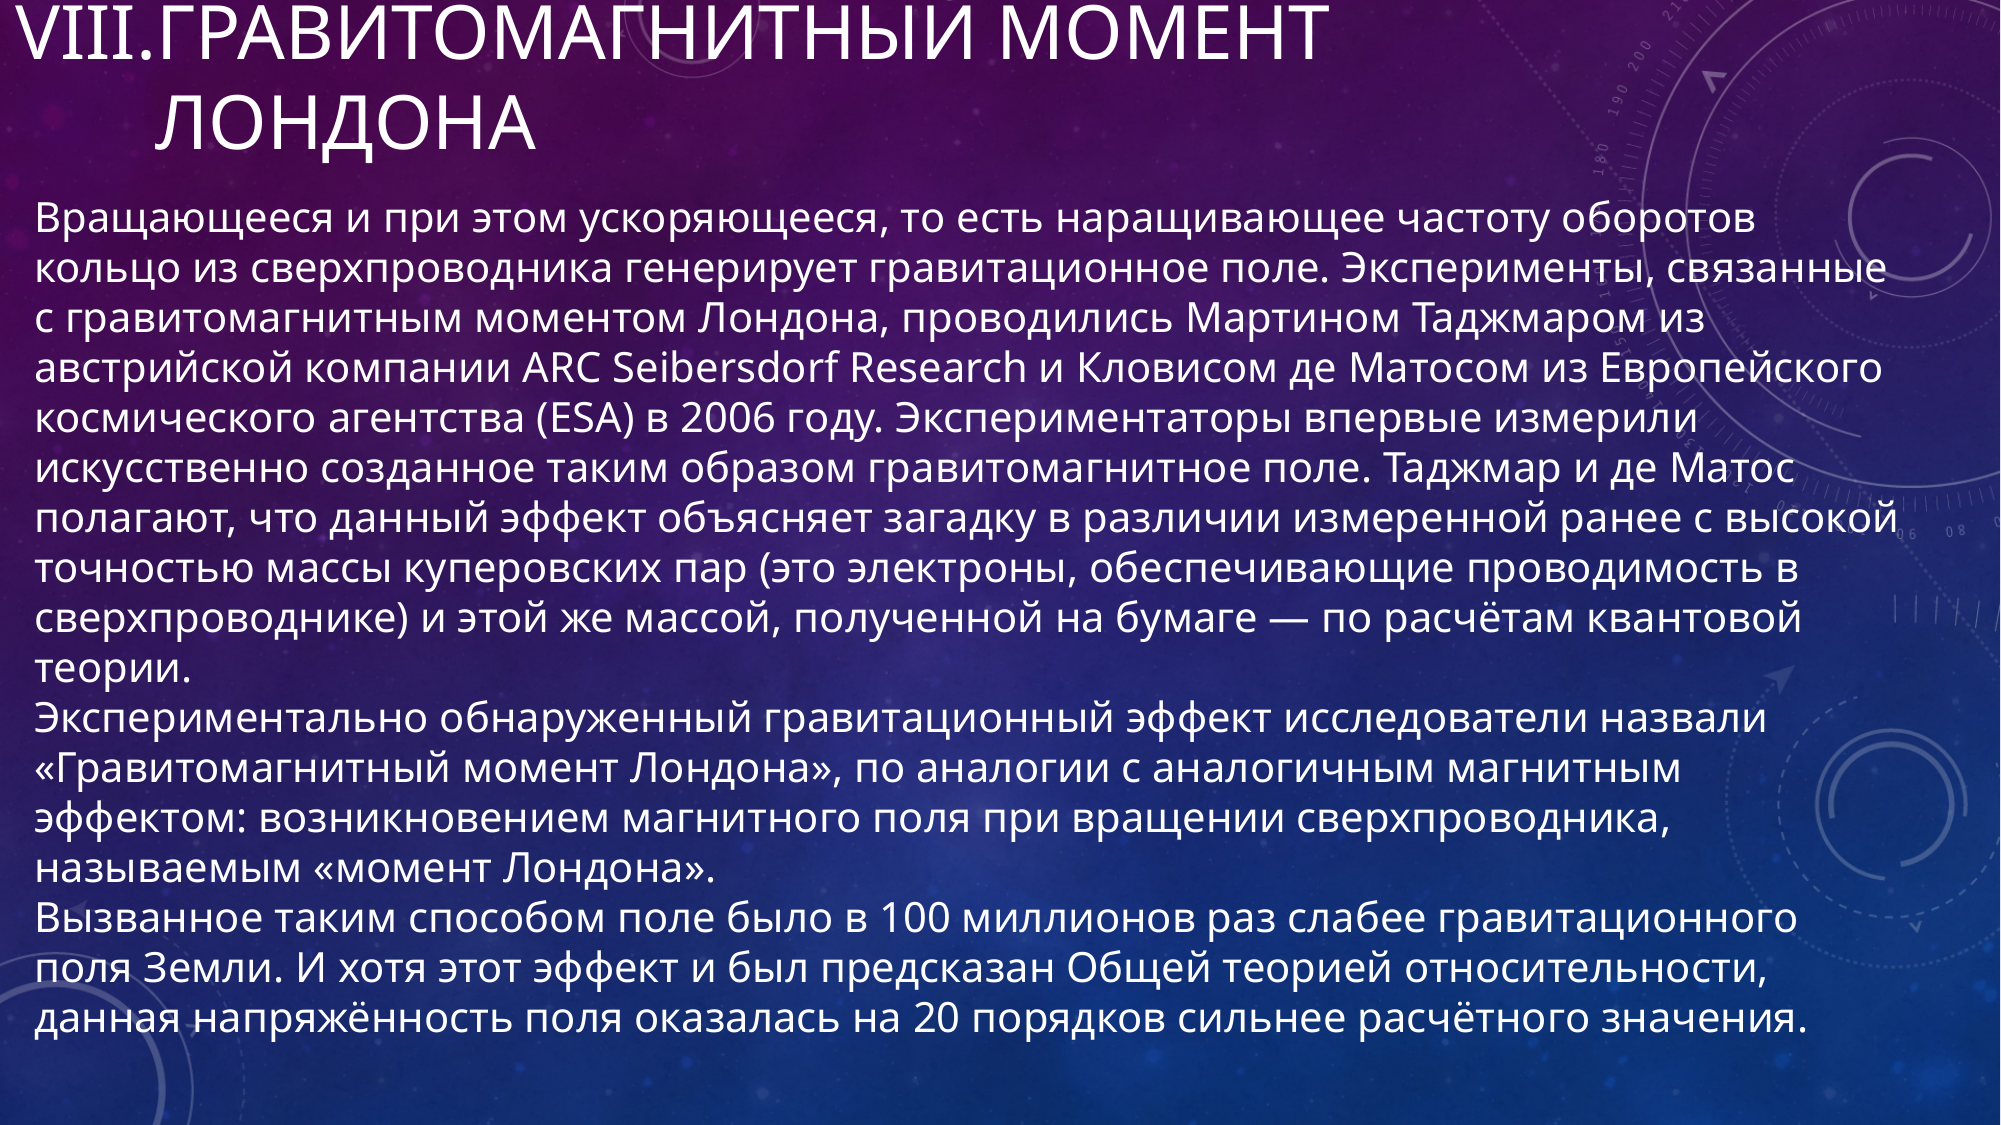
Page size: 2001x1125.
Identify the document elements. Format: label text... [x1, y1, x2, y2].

text_box Вращающееся и при этом ускоряющееся, то есть наращивающее частоту оборотов кольцо из сверхпроводника генерирует гравитационное поле. Эксперименты, связанные с гравитомагнитным моментом Лондона, проводились Мартином Таджмаром из австрийской компании ARC Seibersdorf Research и Кловисом де Матосом из Европейского космического агентства (ESA) в 2006 году. Экспериментаторы впервые измерили искусственно созданное таким образом гравитомагнитное поле. Таджмар и де Матос полагают, что данный эффект объясняет загадку в различии измеренной ранее с высокой точностью массы куперовских пар (это электроны, обеспечивающие проводимость в сверхпроводнике) и этой же массой, полученной на бумаге — по расчётам квантовой теории. Экспериментально обнаруженный гравитационный эффект исследователи назвали «Гравитомагнитный момент Лондона», по аналогии с аналогичным магнитным эффектом: возникновением магнитного поля при вращении сверхпроводника, называемым «момент Лондона». Вызванное таким способом поле было в 100 миллионов раз слабее гравитационного поля Земли. И хотя этот эффект и был предсказан Общей теорией относительности, данная напряжённость поля оказалась на 20 порядков сильнее расчётного значения. [19, 183, 1919, 1049]
title Гравитомагнитный момент Лондона [0, 0, 1662, 239]
picture [0, 0, 2001, 1125]
